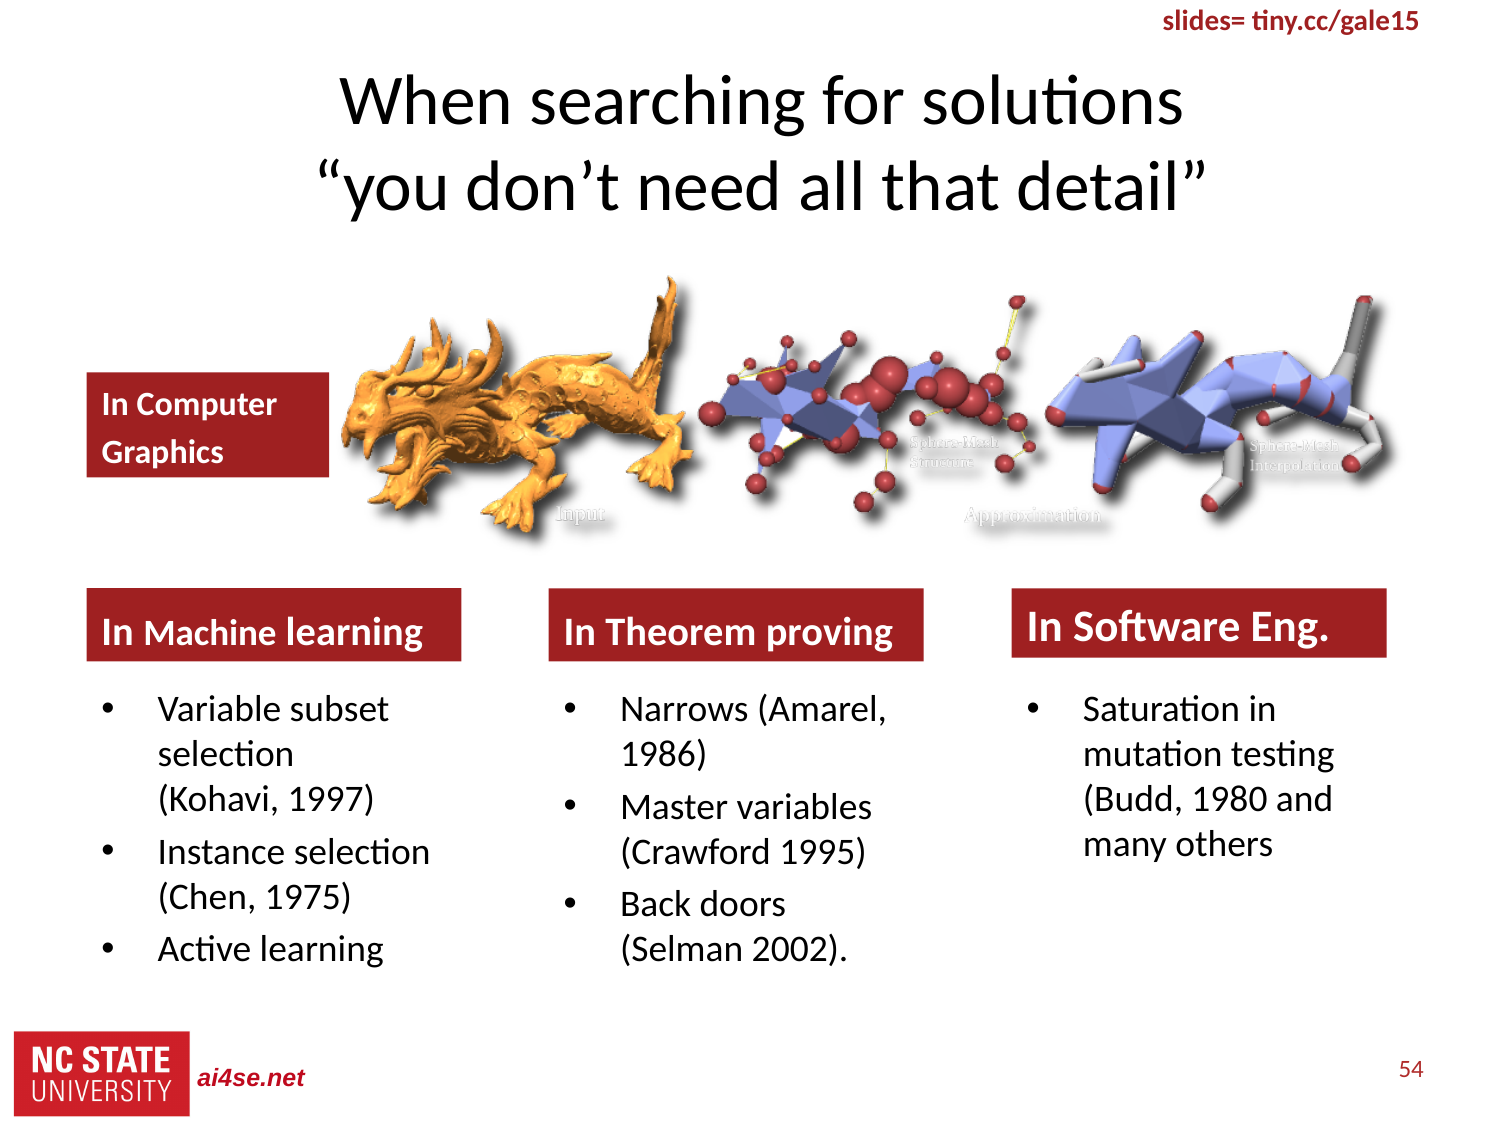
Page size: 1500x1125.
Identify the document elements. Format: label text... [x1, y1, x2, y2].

picture [333, 267, 1410, 560]
text_box In Machine learning [84, 586, 464, 664]
list In Software Eng. [1010, 586, 1389, 660]
list Saturation in mutation testing (Budd, 1980 and many others [1011, 676, 1387, 1009]
text_box Variable subset selection (Kohavi, 1997) Instance selection (Chen, 1975) Active learning [86, 676, 462, 1050]
title When searching for solutions “you don’t need all that detail” [86, 45, 1437, 233]
picture [13, 1030, 191, 1118]
list Narrows (Amarel, 1986) Master variables (Crawford 1995) Back doors (Selman 2002). [548, 676, 924, 1050]
list In Theorem proving [547, 586, 926, 664]
text_box In Computer Graphics [84, 370, 328, 479]
